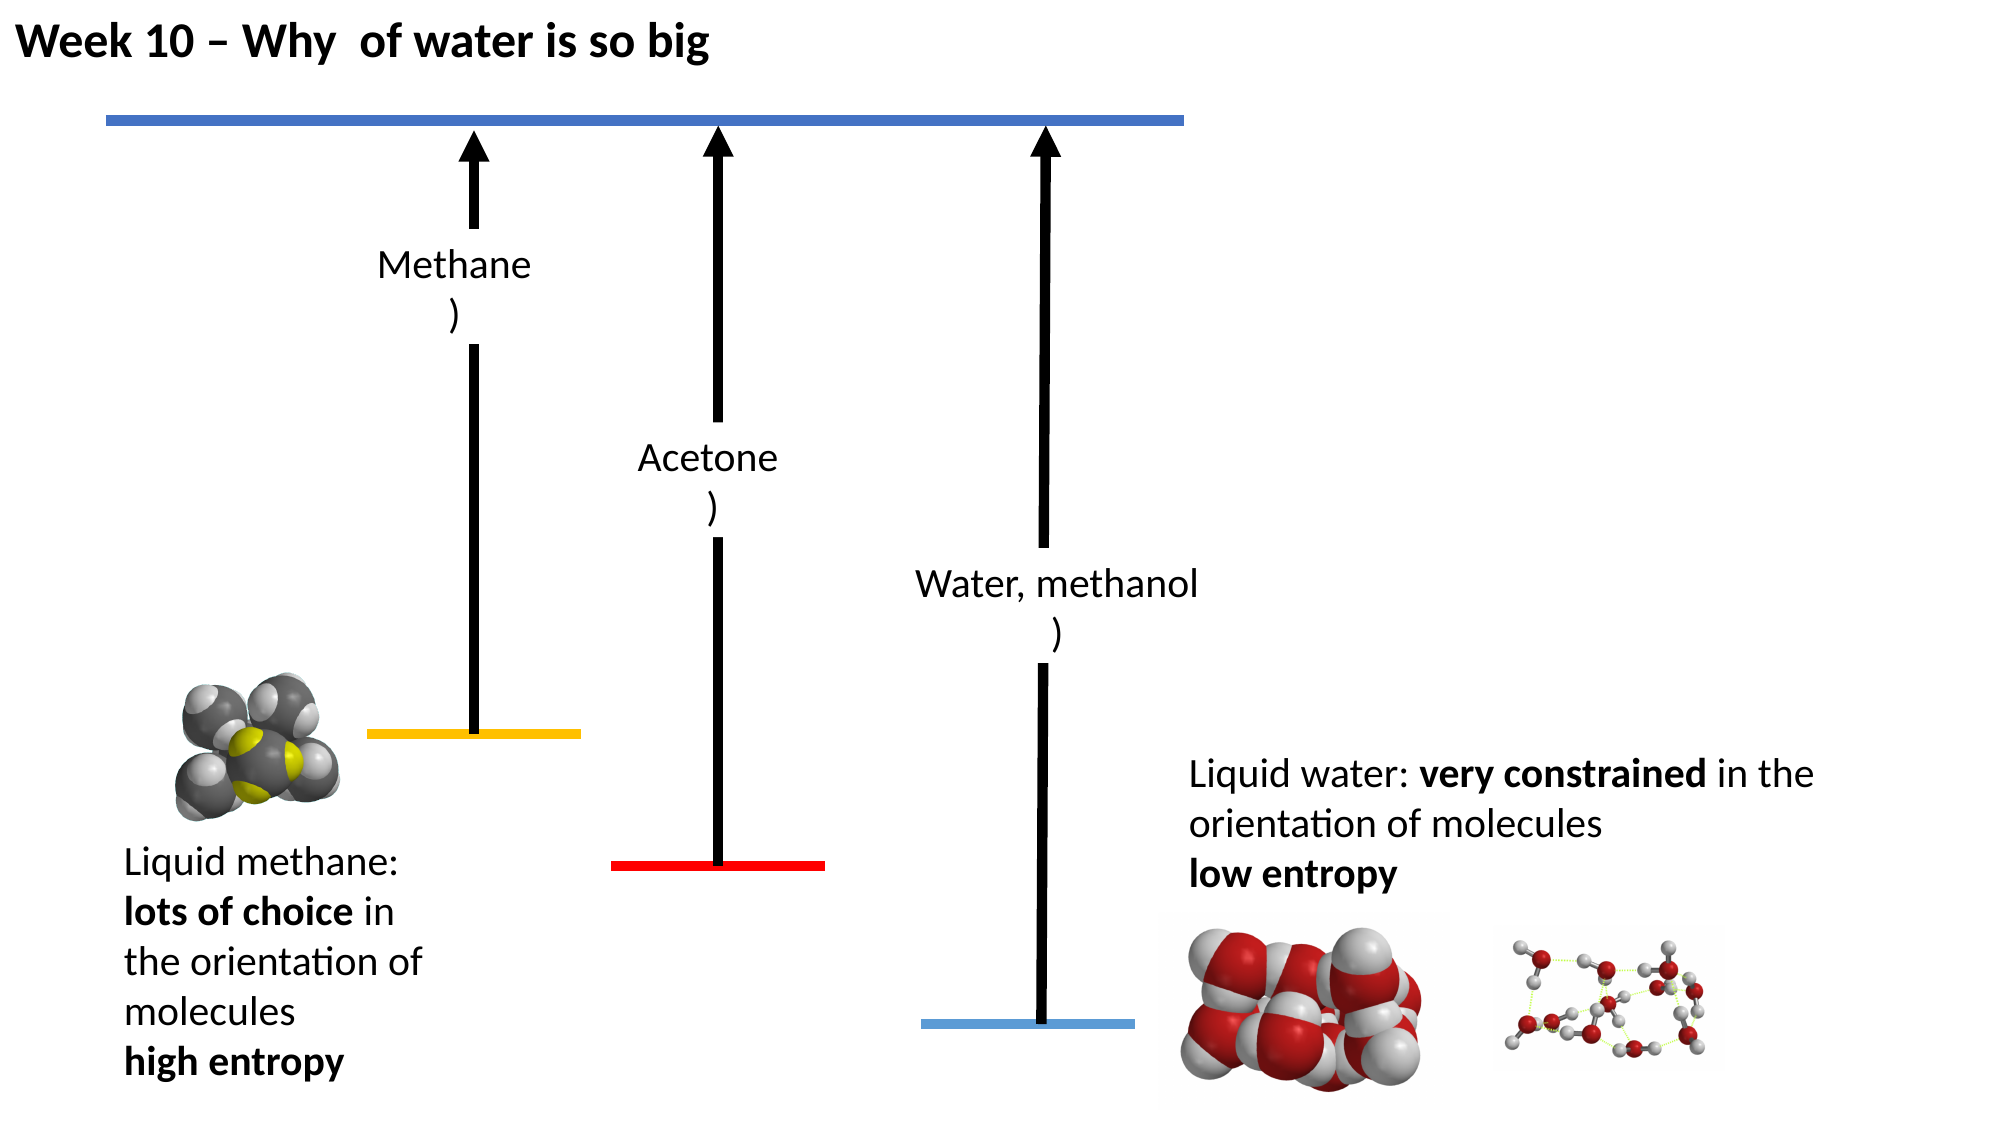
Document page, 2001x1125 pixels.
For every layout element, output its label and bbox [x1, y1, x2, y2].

text_box [580, 125, 845, 866]
text_box [0, 580, 479, 1095]
text_box [920, 125, 1135, 1024]
text_box [1158, 738, 1944, 1110]
text_box [248, 130, 661, 734]
